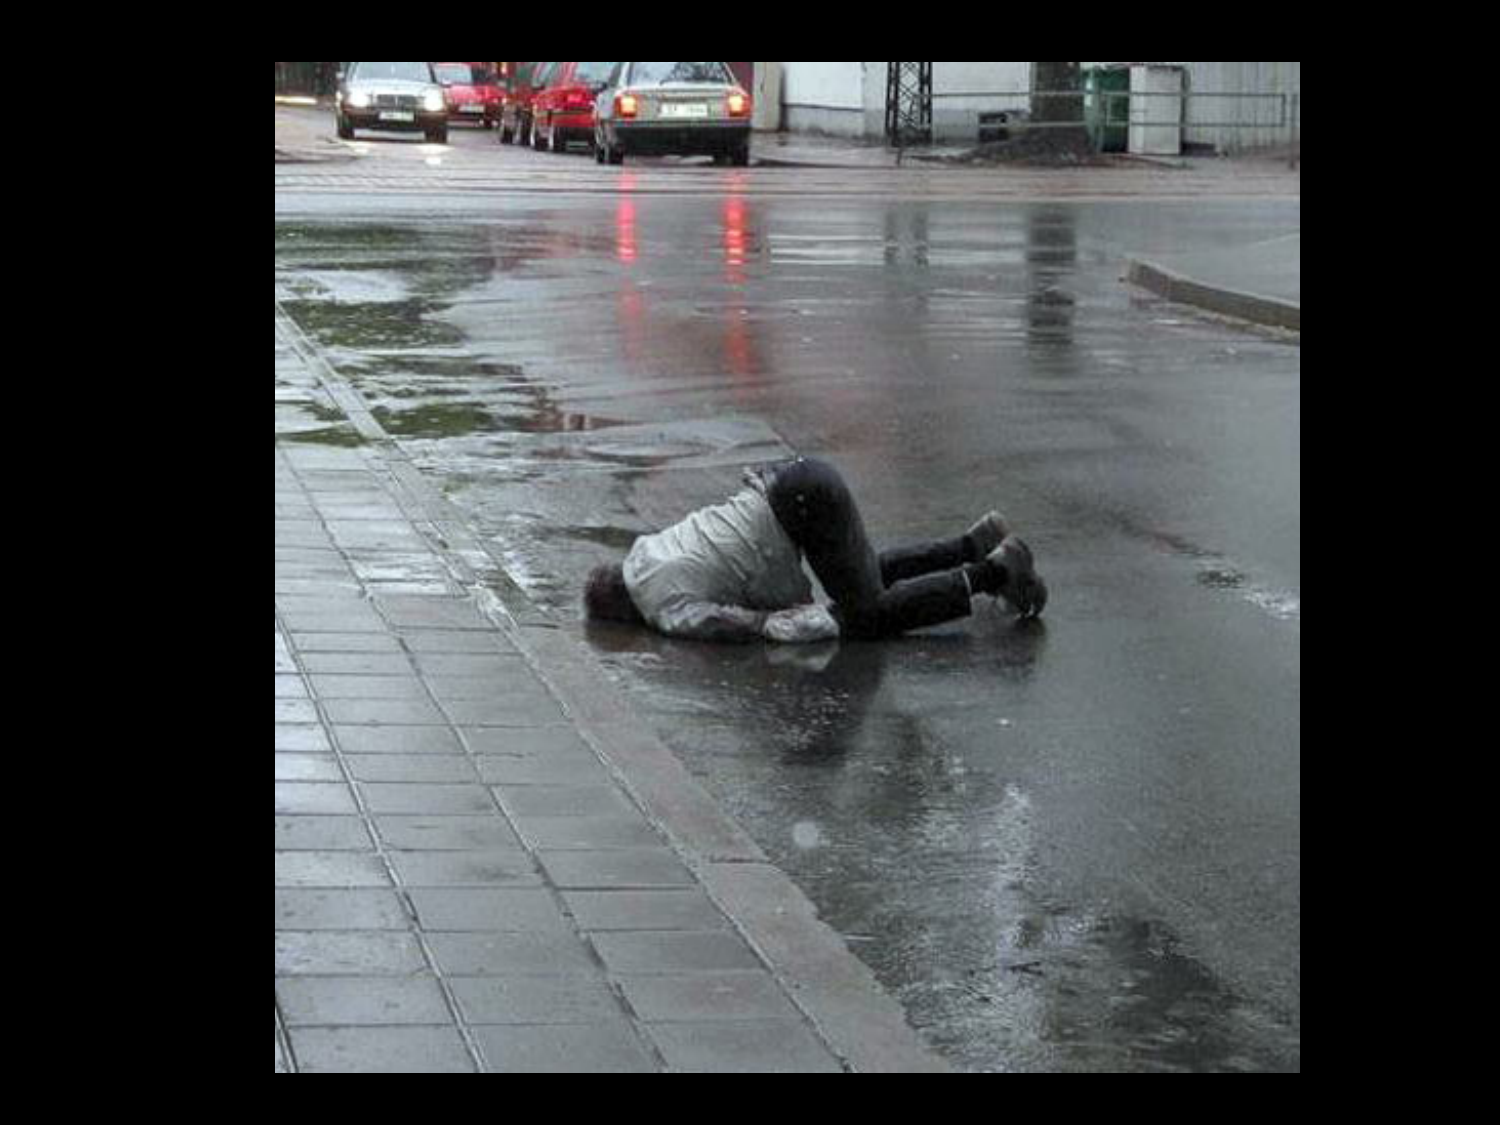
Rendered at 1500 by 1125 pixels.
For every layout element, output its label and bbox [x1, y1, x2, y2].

list [274, 62, 1301, 1074]
